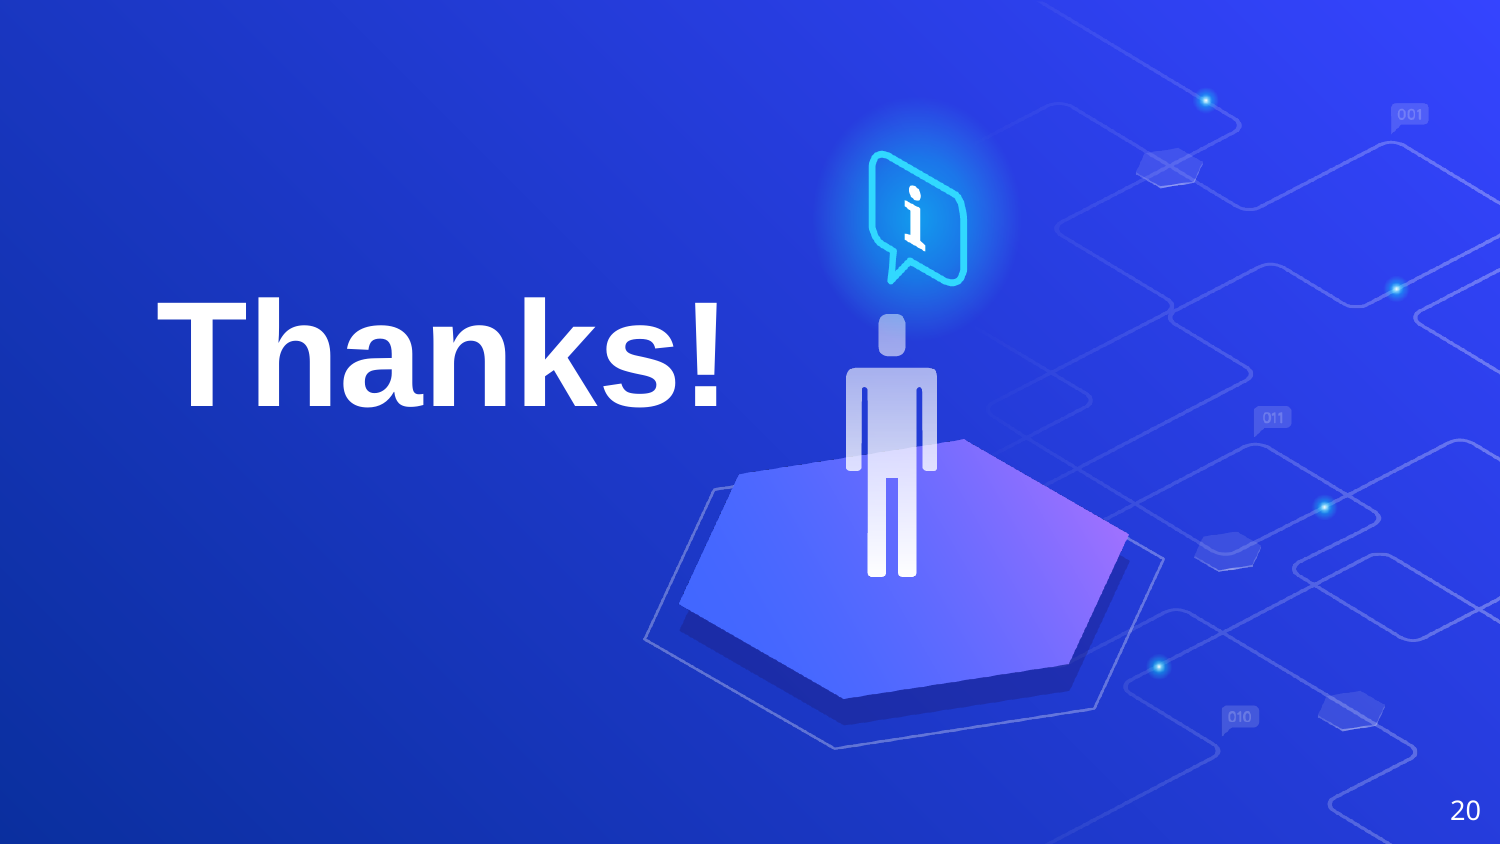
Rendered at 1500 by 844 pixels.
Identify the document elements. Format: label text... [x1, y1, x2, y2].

slide_number 20 [1391, 779, 1482, 844]
title Thanks! [156, 284, 750, 437]
picture [0, 0, 1500, 844]
